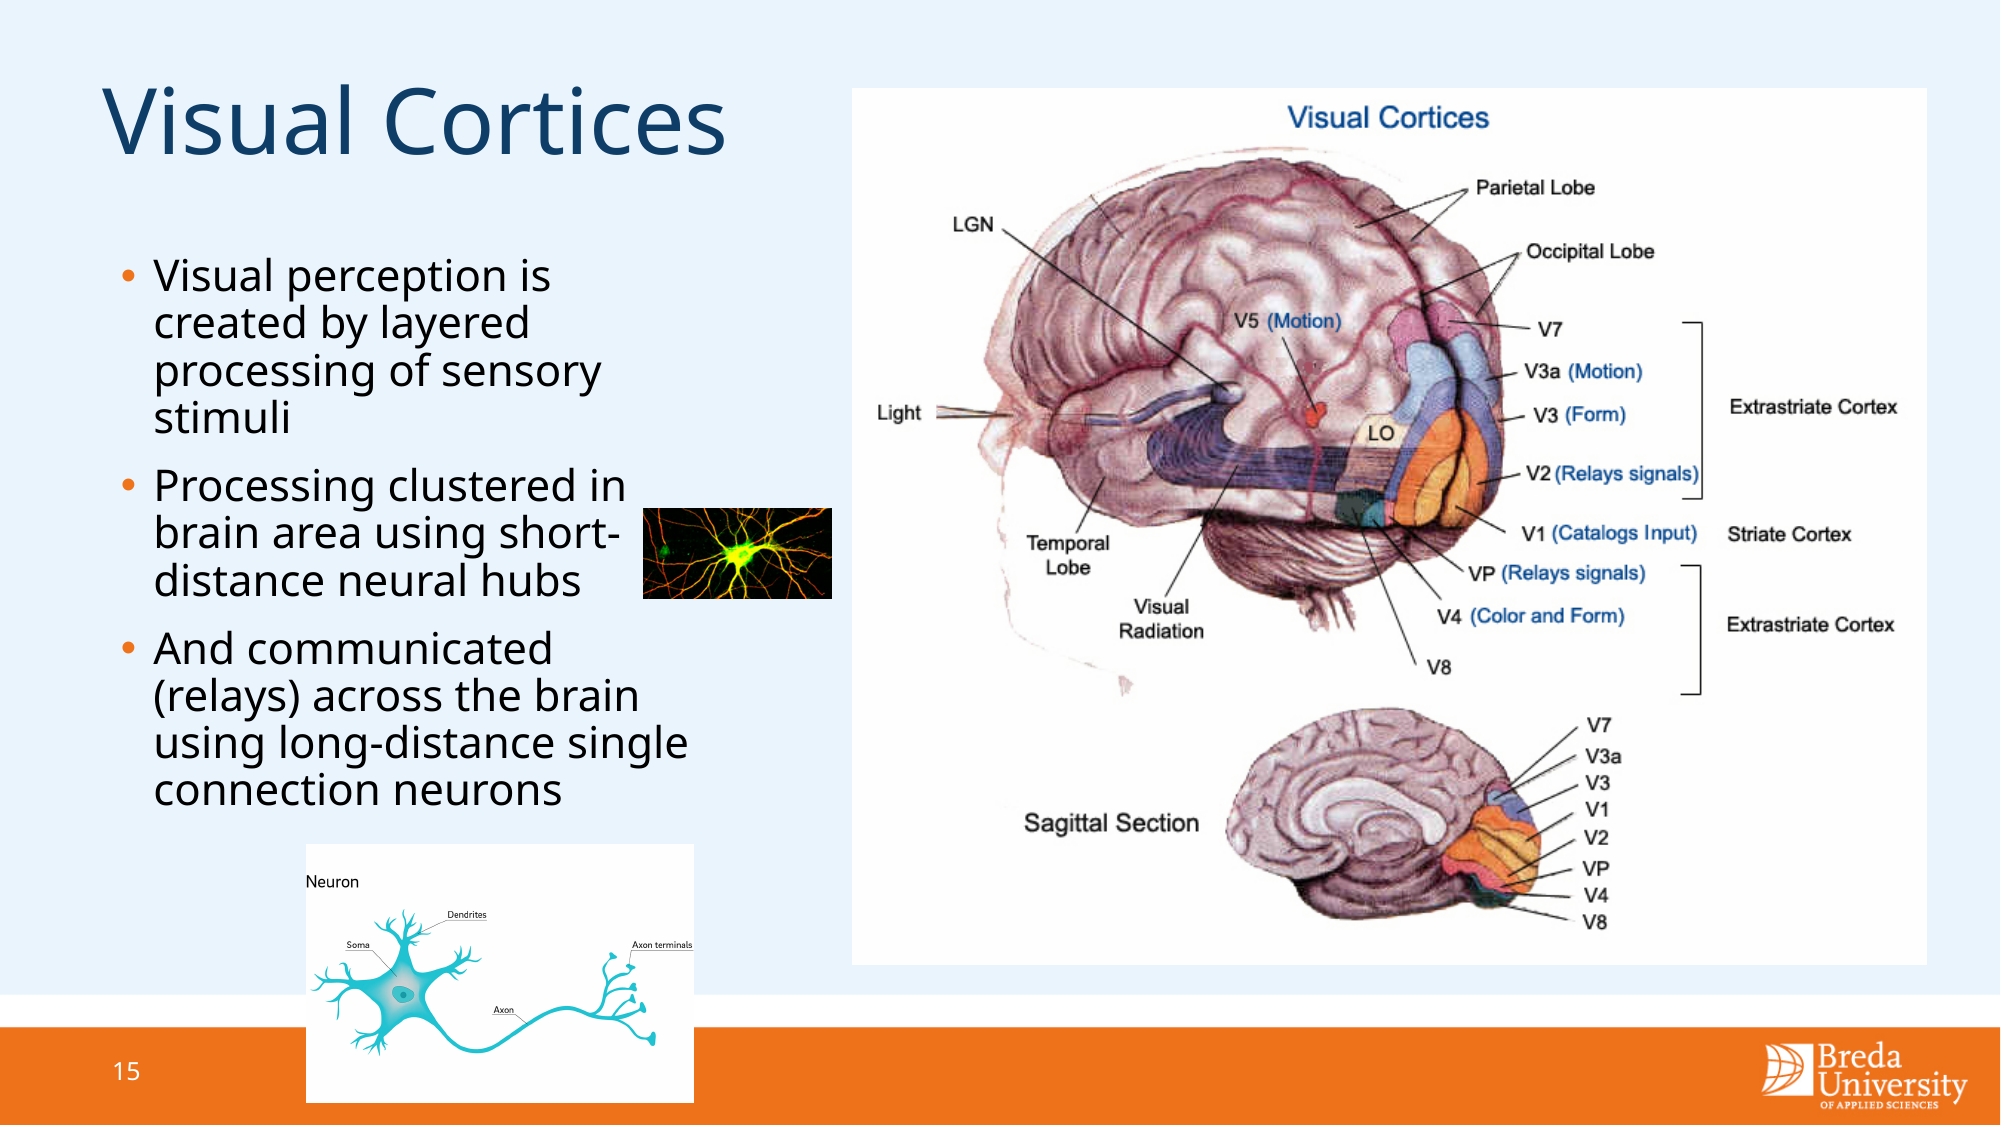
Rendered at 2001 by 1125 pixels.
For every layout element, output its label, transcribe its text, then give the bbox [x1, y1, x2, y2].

list Visual perception is created by layered processing of sensory stimuli Processing clustered in brain area using short-distance neural hubs And communicated (relays) across the brain using long-distance single connection neurons [106, 246, 711, 929]
picture [0, 0, 2001, 1125]
slide_number 15 [97, 1042, 198, 1103]
title Visual Cortices [88, 67, 1917, 210]
